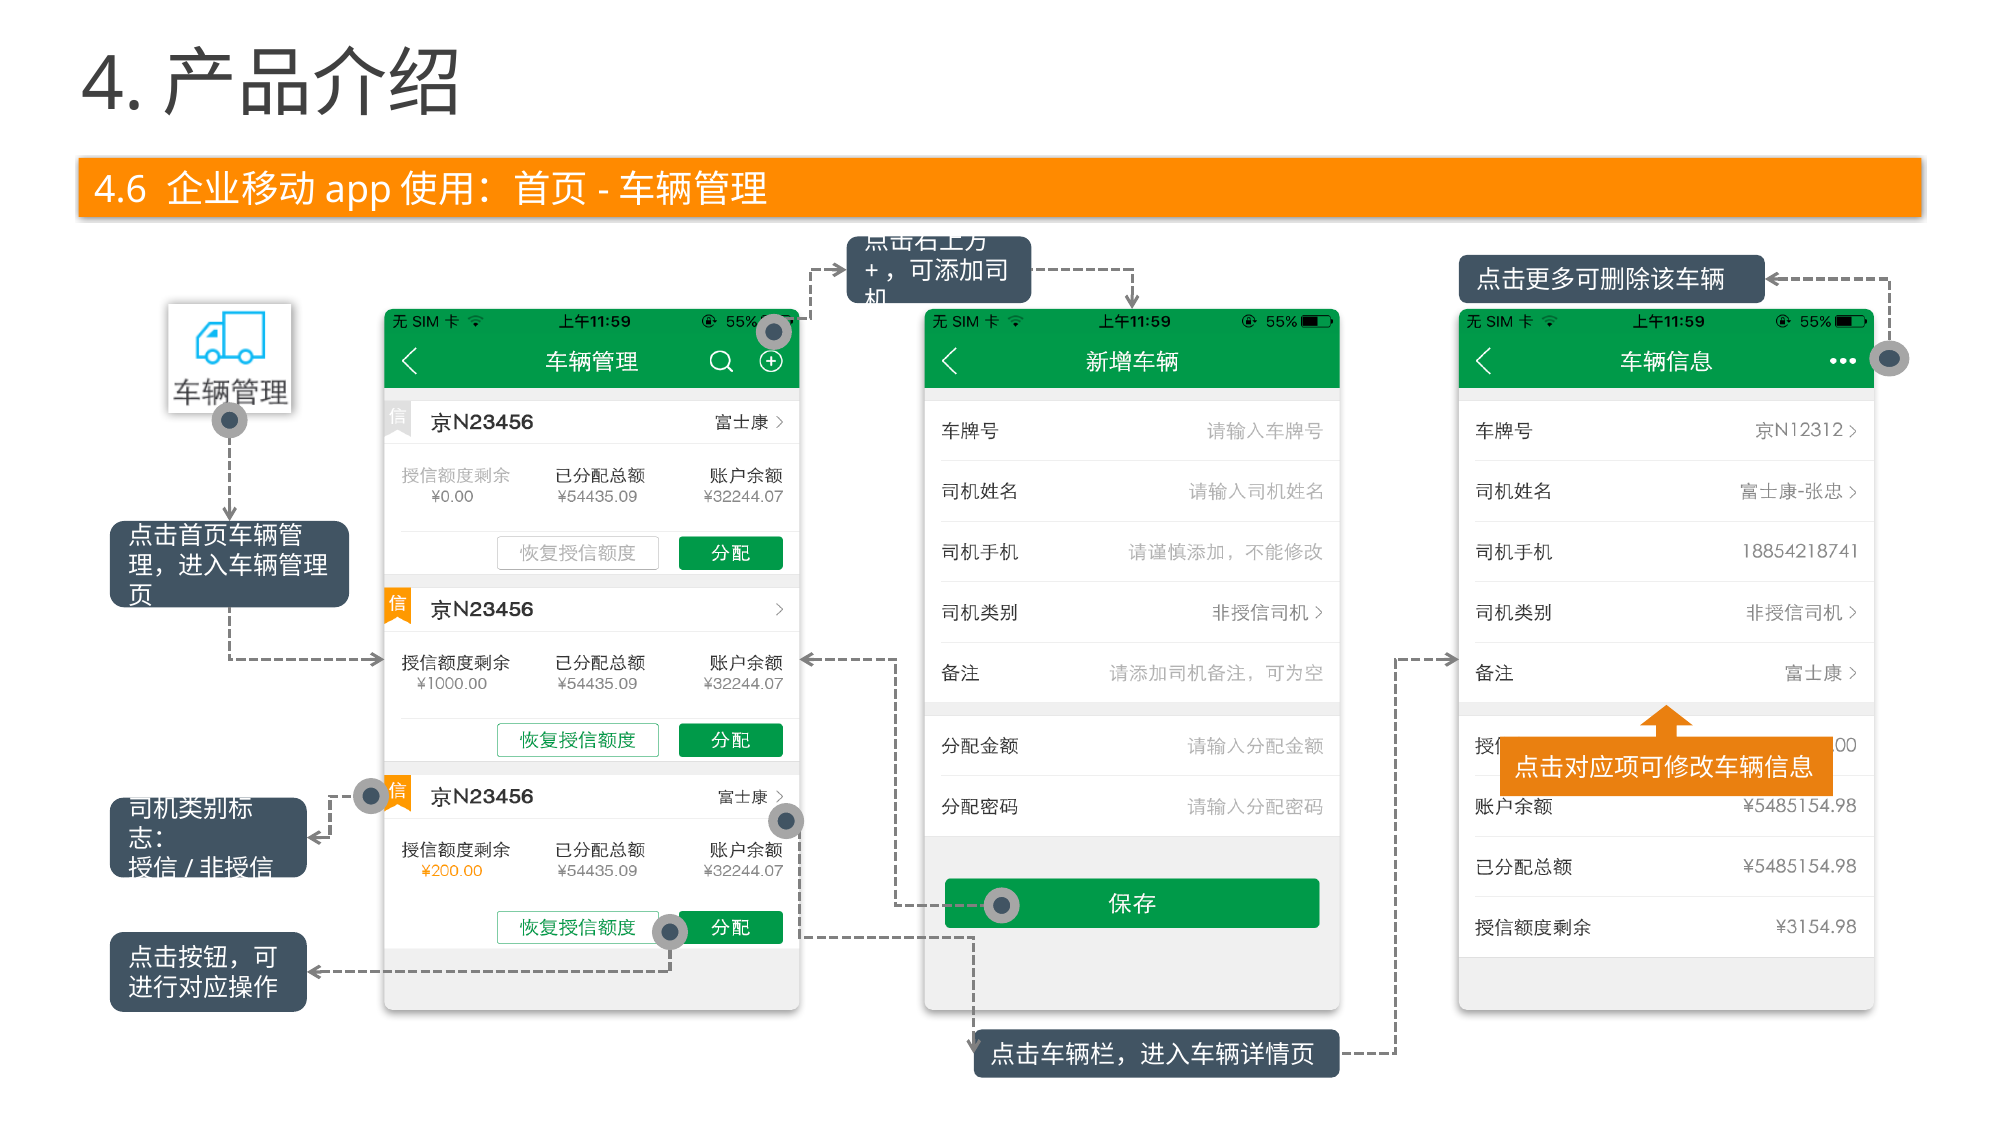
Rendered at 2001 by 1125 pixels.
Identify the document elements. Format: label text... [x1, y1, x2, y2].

text_box 点击对应项可修改车辆信息 [1499, 703, 1834, 798]
text_box [1457, 316, 1876, 1011]
text_box [383, 307, 801, 1011]
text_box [109, 406, 385, 660]
text_box [923, 307, 1341, 659]
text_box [1458, 254, 1905, 372]
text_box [109, 918, 684, 1012]
text_box 4.产品介绍 [81, 51, 1922, 124]
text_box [760, 236, 1133, 346]
text_box [78, 157, 1922, 218]
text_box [772, 659, 1459, 1078]
text_box 4.6 企业移动app使用：首页-车辆管理 [94, 164, 1849, 210]
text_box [109, 782, 385, 878]
picture [168, 304, 292, 406]
